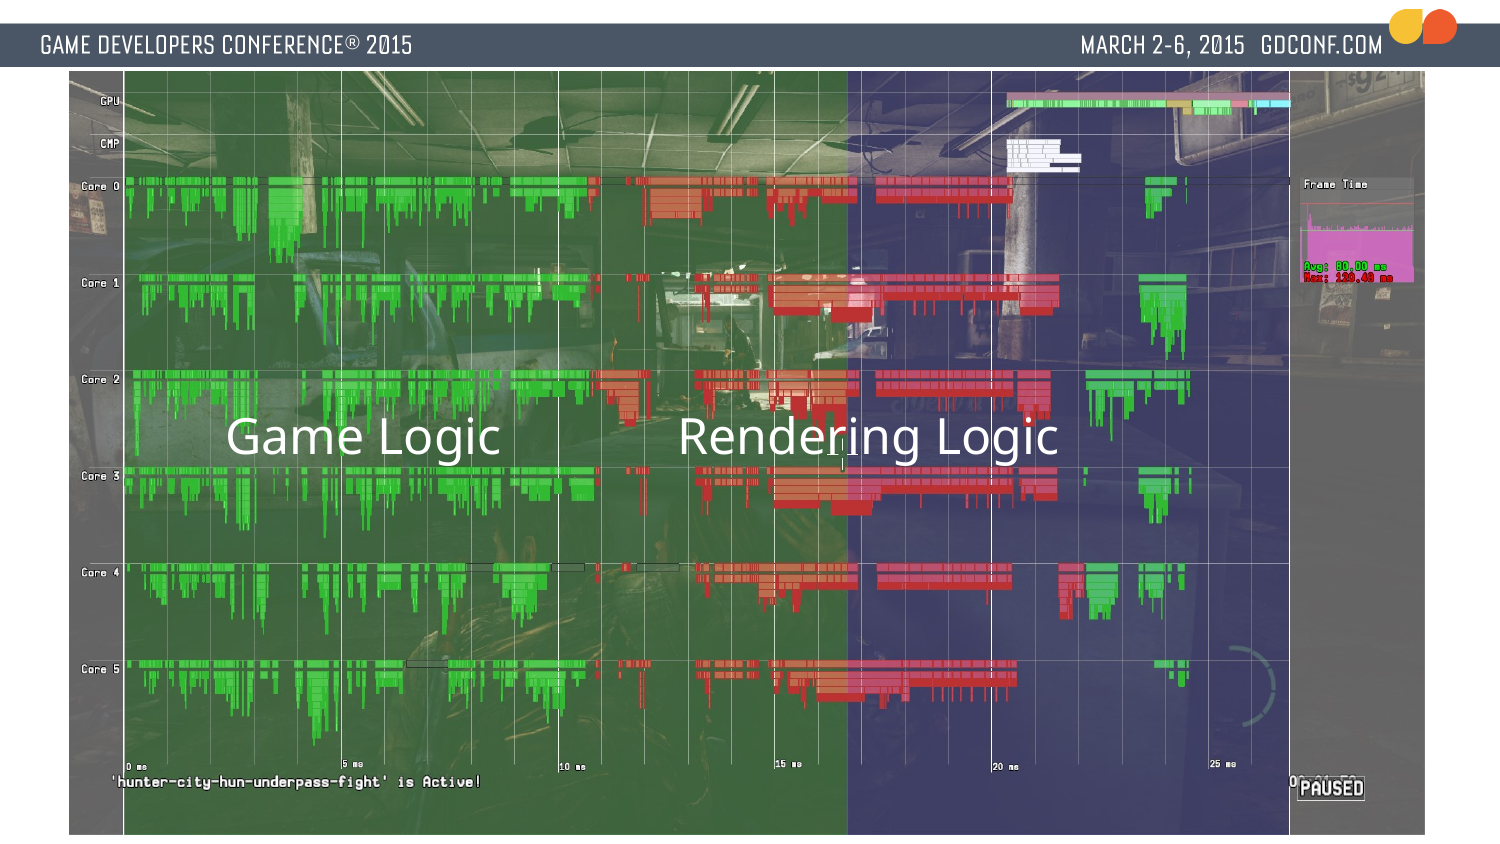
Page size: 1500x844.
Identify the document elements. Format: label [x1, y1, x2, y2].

picture [0, 9, 1500, 67]
picture [69, 71, 1426, 835]
